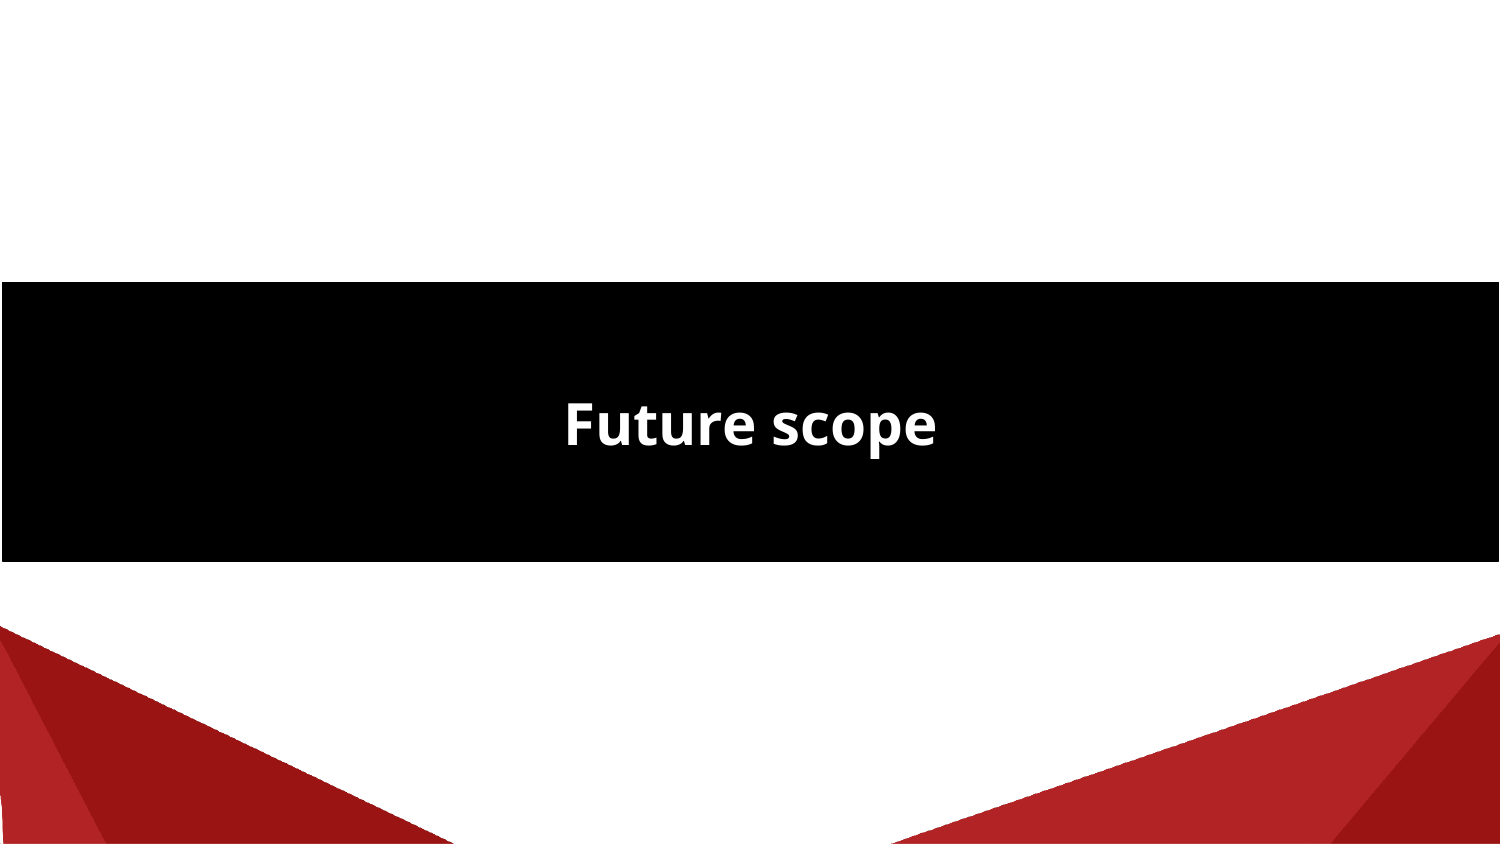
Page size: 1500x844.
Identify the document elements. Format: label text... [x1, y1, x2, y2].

title Future scope [365, 359, 1136, 485]
picture [0, 626, 1500, 844]
text_box [2, 282, 1499, 562]
